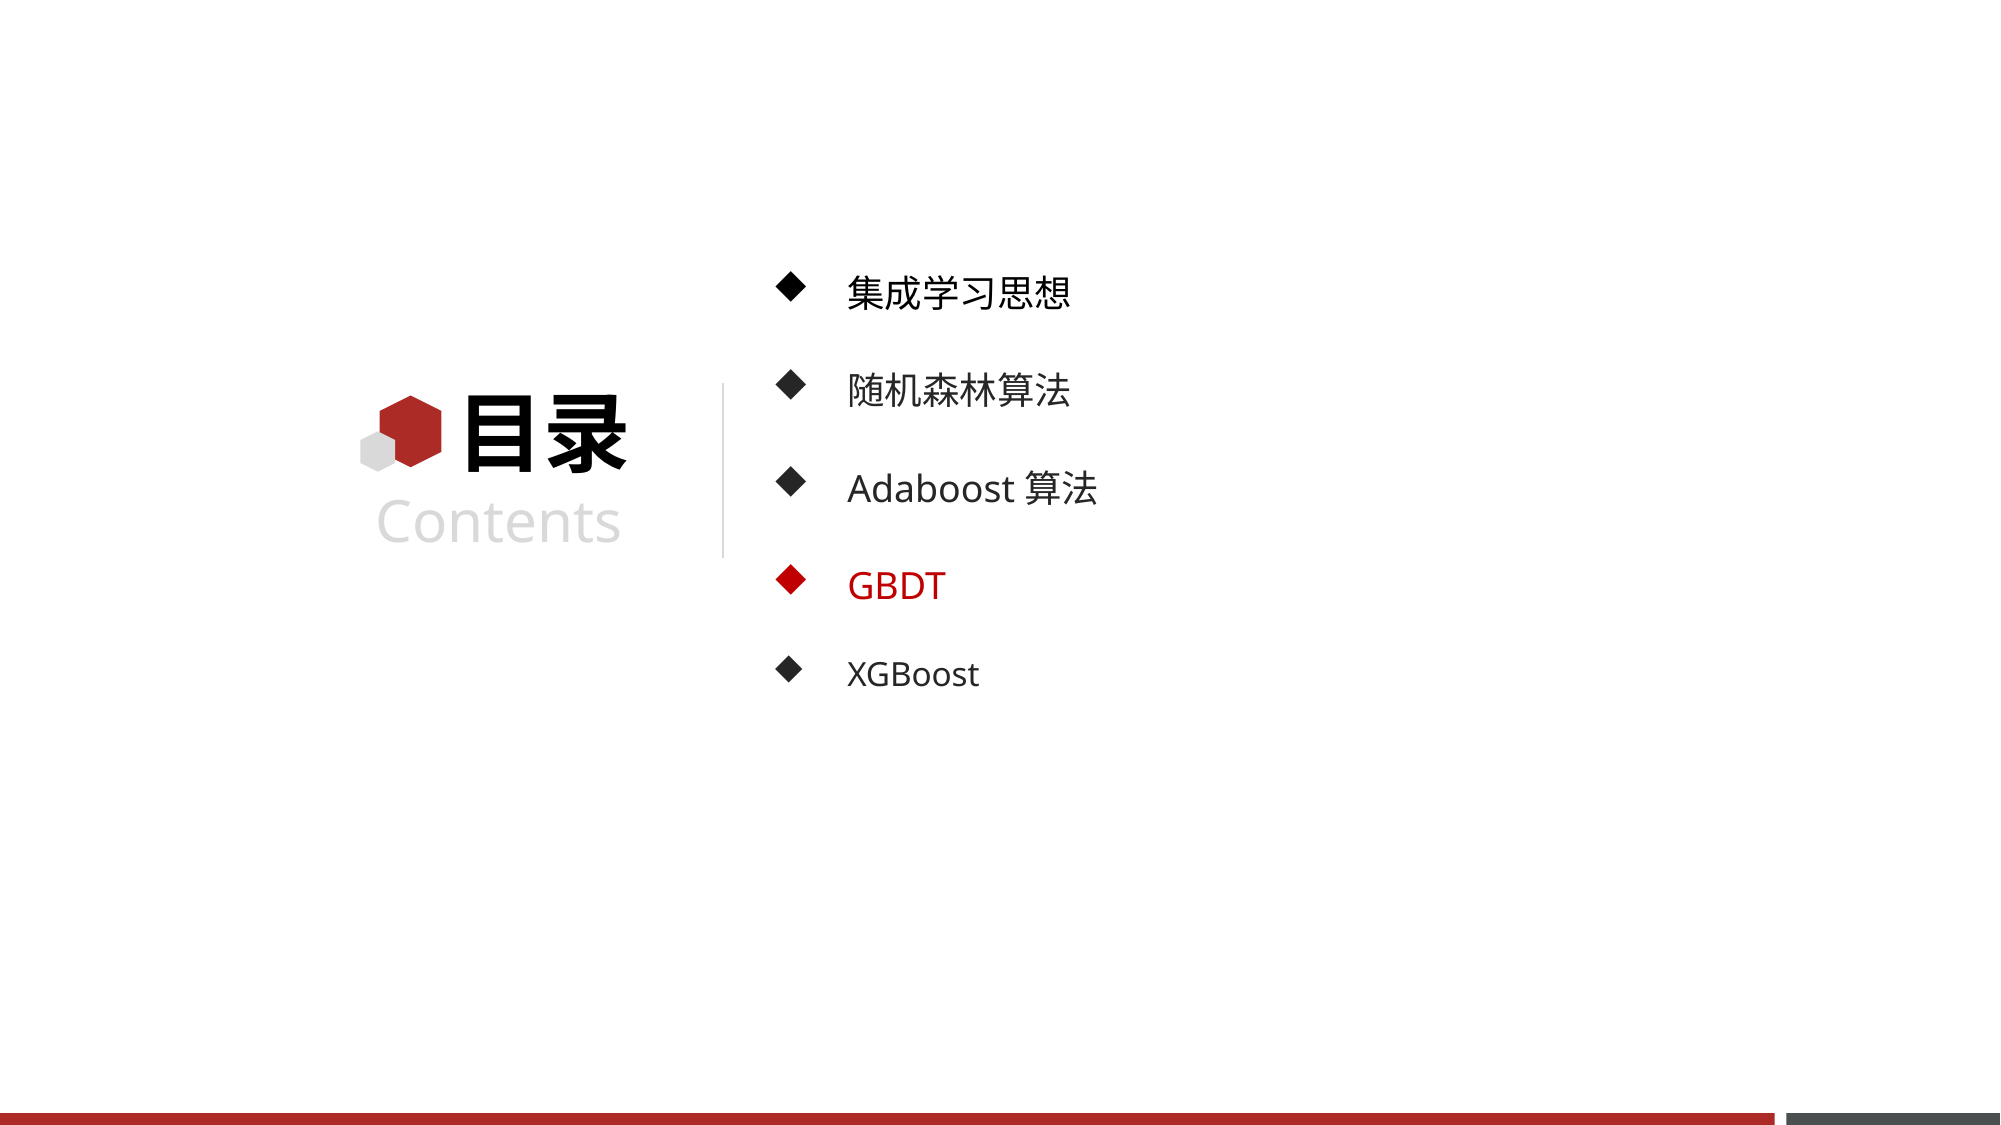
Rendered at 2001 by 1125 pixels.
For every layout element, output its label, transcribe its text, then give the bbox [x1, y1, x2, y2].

list 集成学习思想 随机森林算法 Adaboost算法 GBDT XGBoost [757, 217, 1811, 955]
